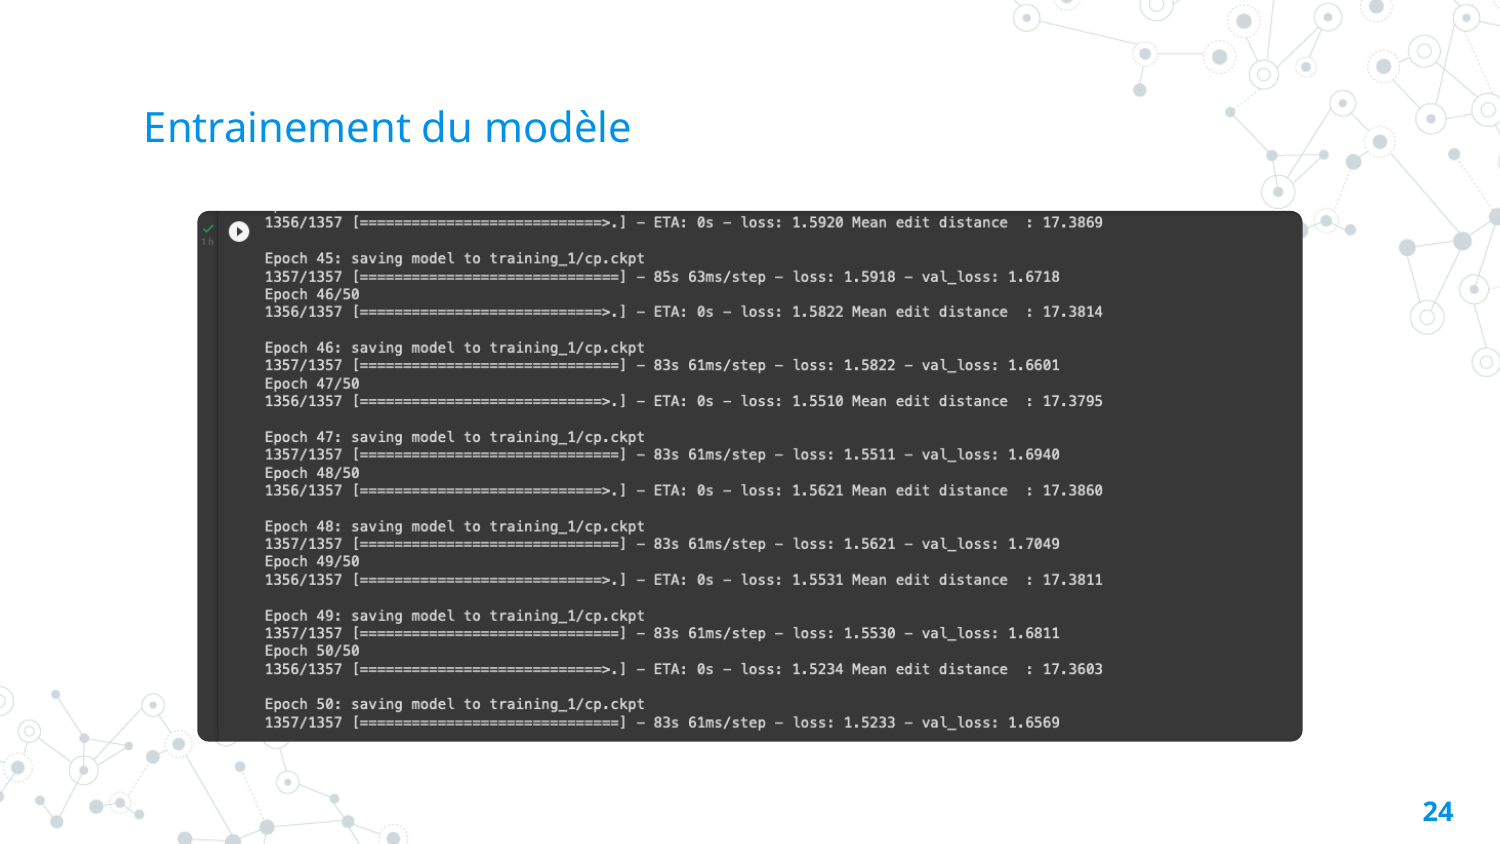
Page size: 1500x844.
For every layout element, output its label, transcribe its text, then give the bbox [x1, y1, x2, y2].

picture [0, 0, 1500, 844]
slide_number 24 [1378, 779, 1469, 844]
title Entrainement du modèle [128, 50, 1372, 166]
